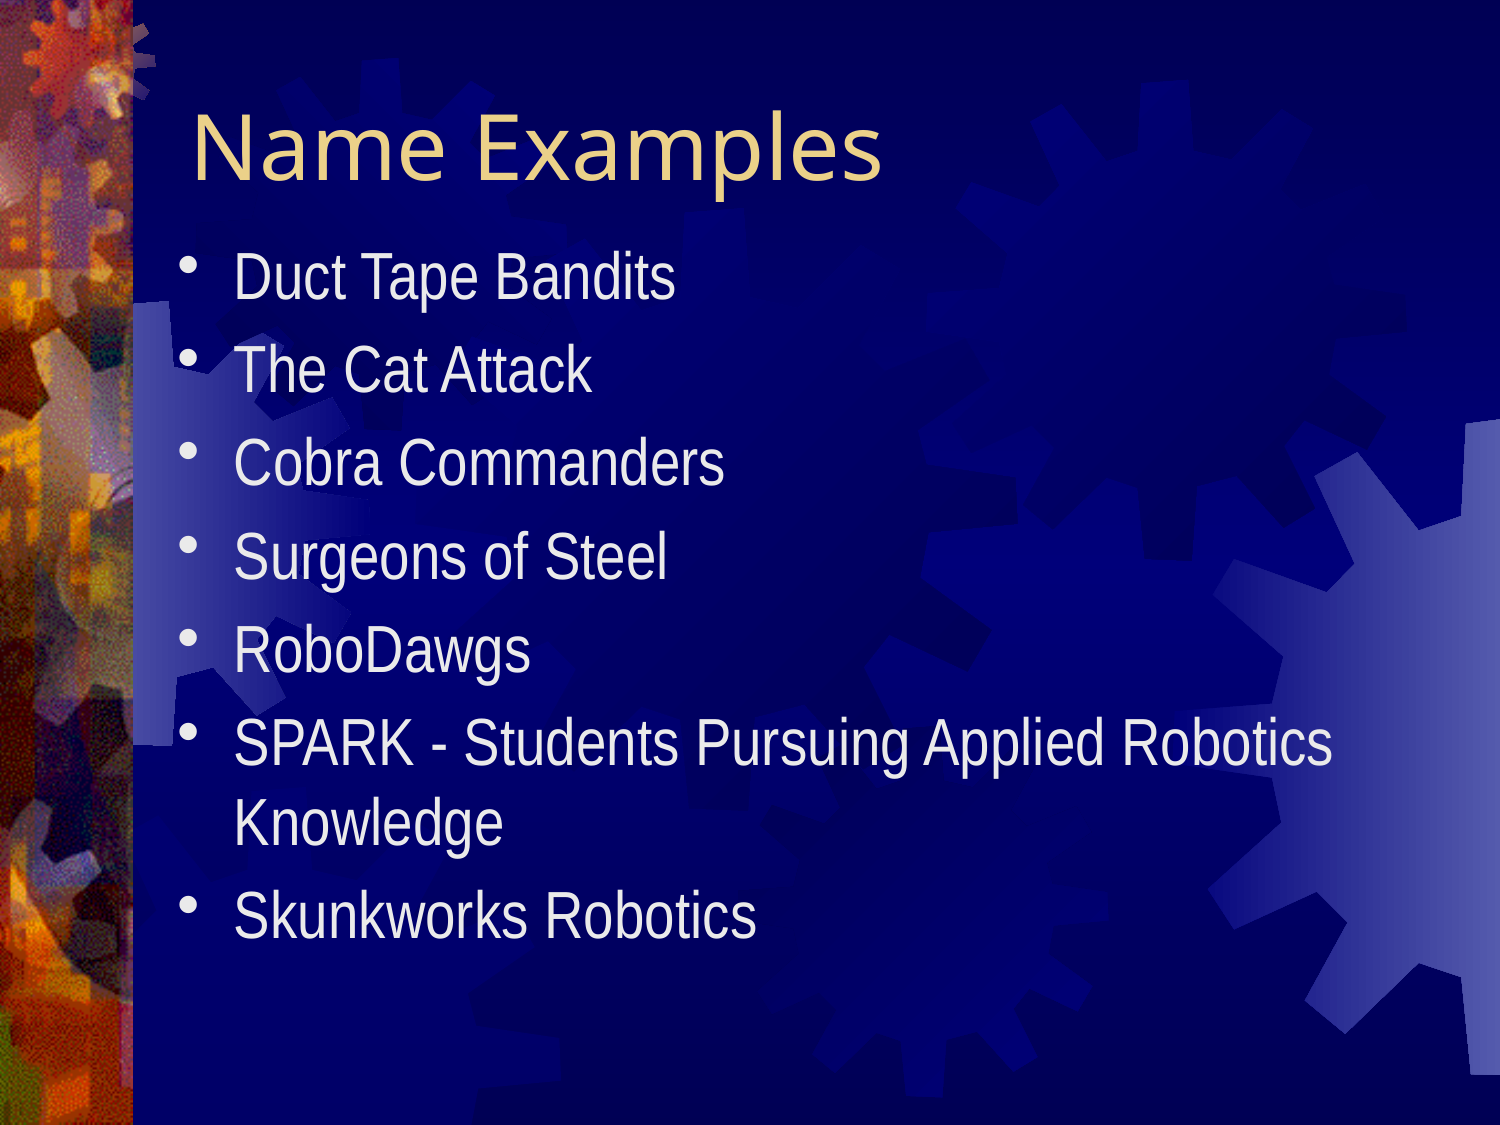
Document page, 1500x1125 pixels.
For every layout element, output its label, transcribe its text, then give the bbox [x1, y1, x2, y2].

list Duct Tape Bandits The Cat Attack Cobra Commanders Surgeons of Steel RoboDawgs SPARK - Students Pursuing Applied Robotics Knowledge Skunkworks Robotics [162, 224, 1438, 1026]
title Name Examples [174, 49, 1451, 238]
picture [0, 0, 133, 1125]
